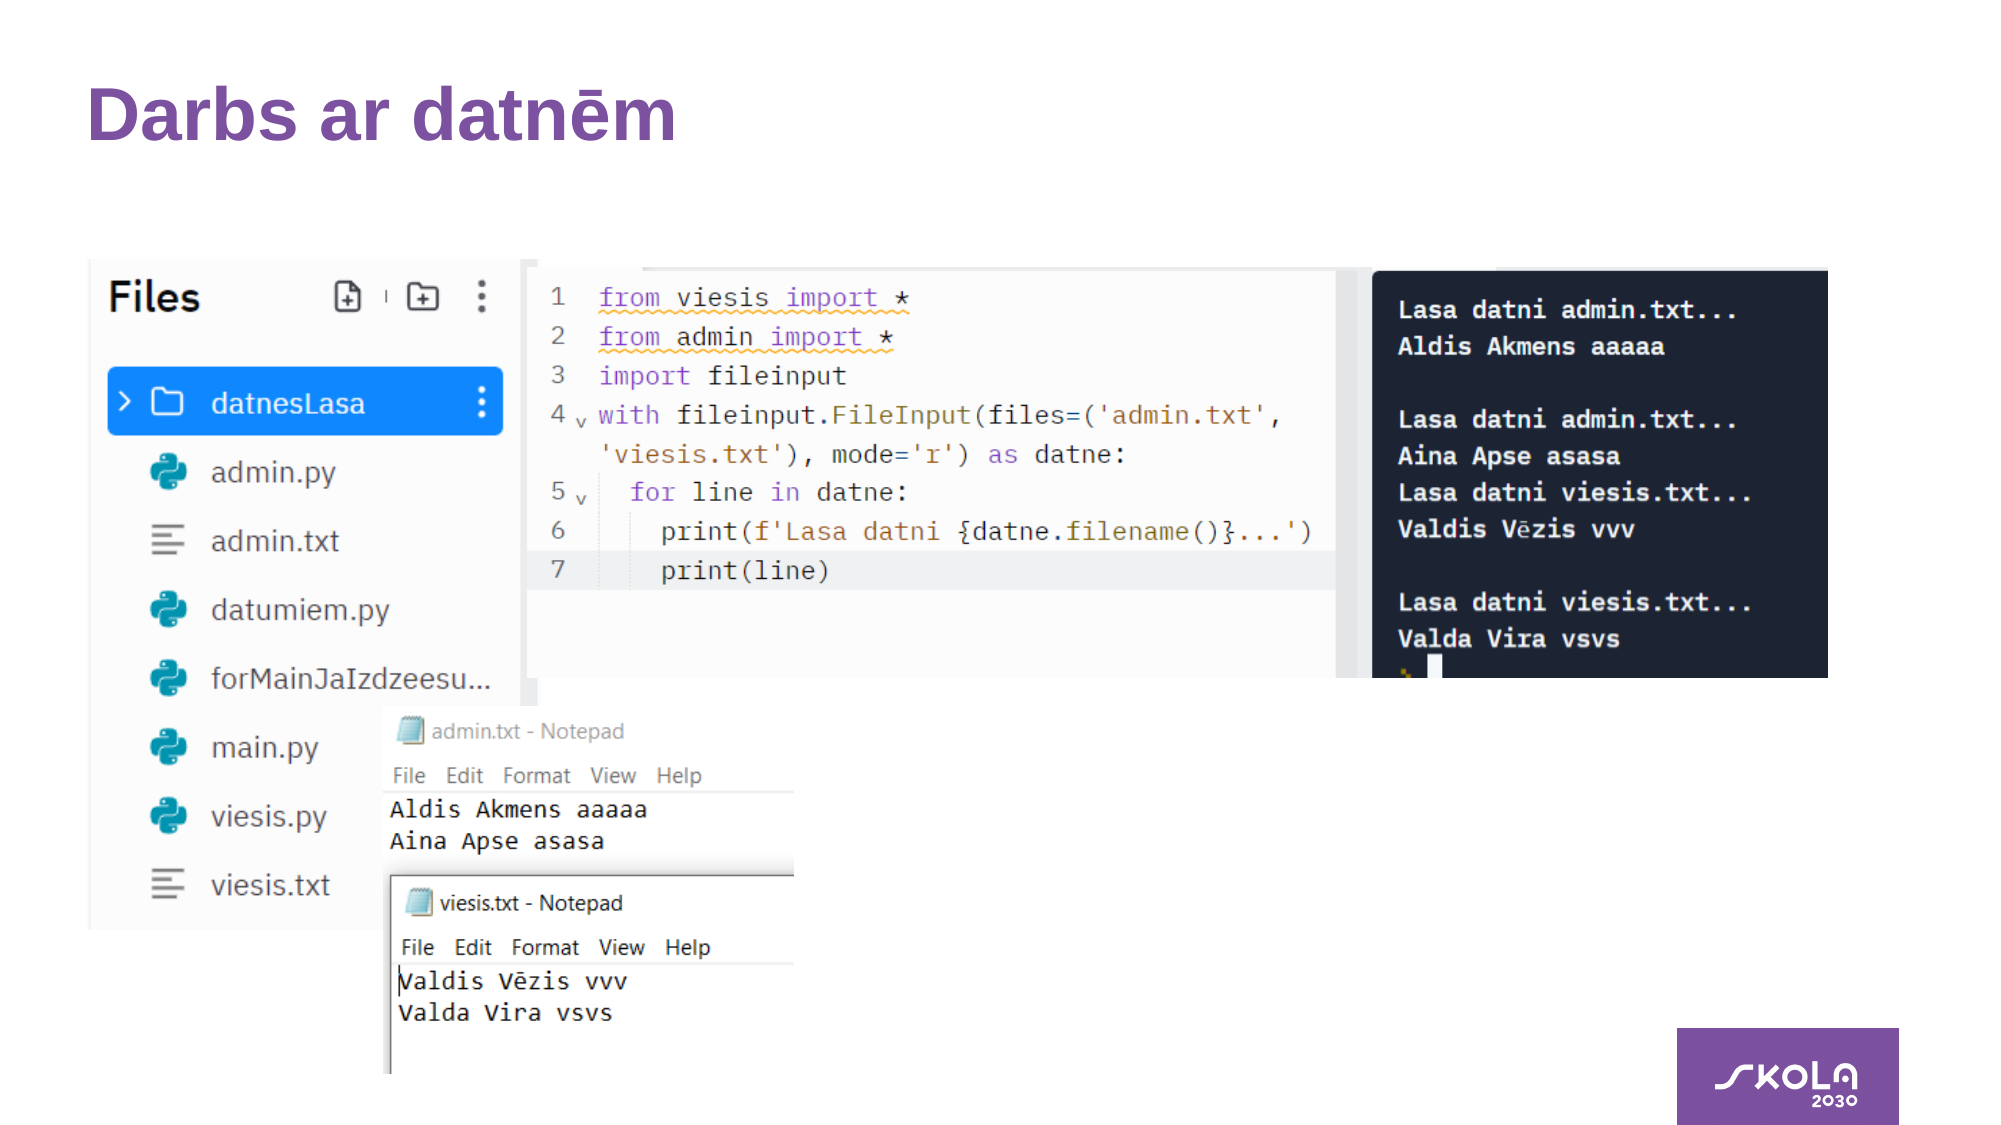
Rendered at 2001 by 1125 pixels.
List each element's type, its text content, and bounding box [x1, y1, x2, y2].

picture [86, 259, 1829, 1074]
picture [1677, 1028, 1899, 1125]
title Darbs ar datnēm [71, 68, 1630, 238]
